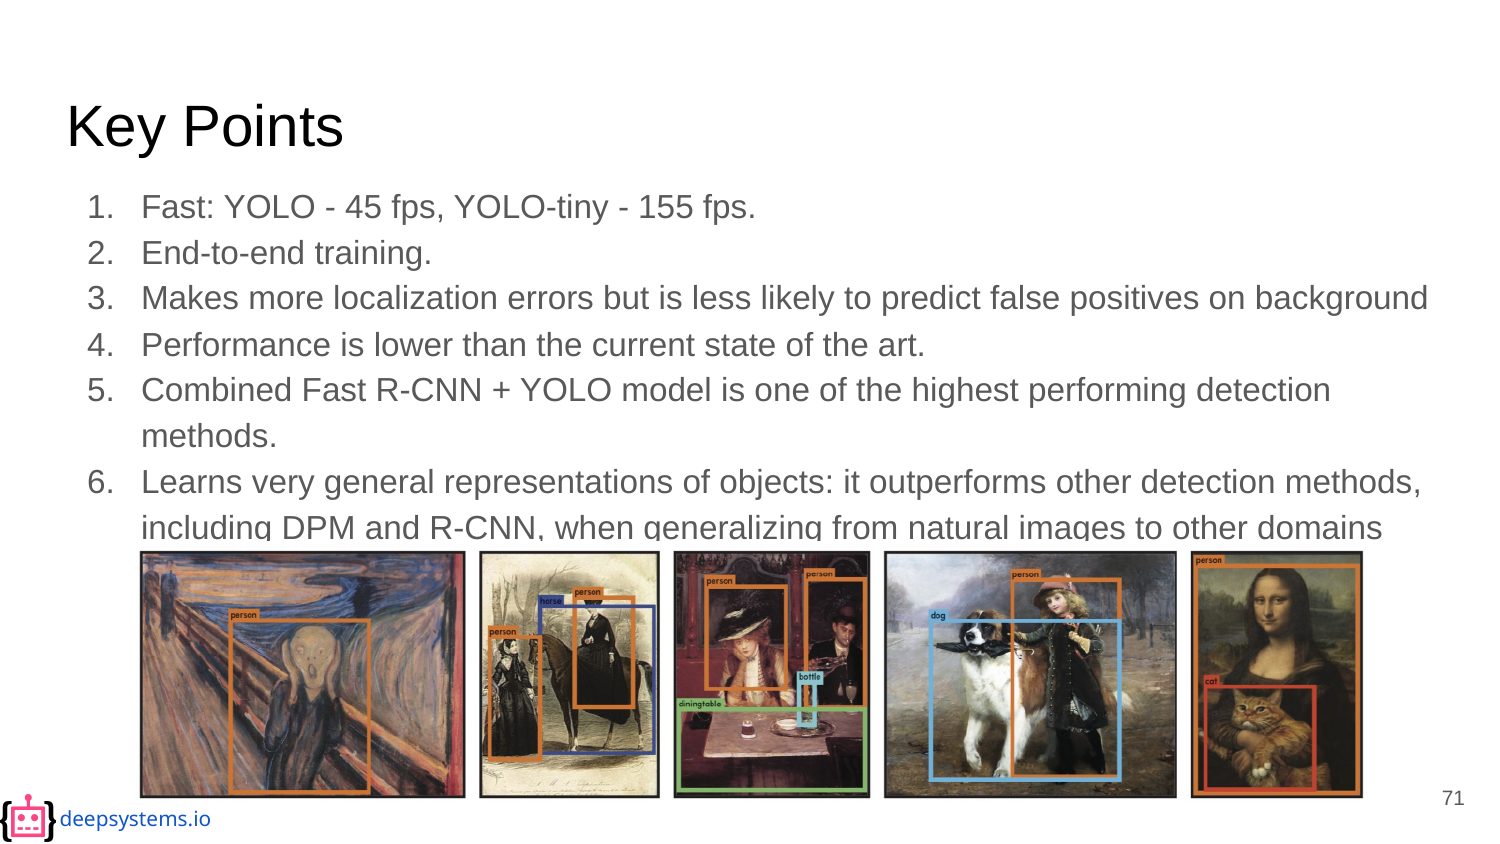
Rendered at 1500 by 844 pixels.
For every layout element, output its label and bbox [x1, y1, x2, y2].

title [51, 72, 1449, 164]
picture [0, 794, 56, 842]
slide_number [1389, 764, 1480, 830]
list [51, 164, 1449, 725]
picture [130, 541, 1369, 802]
